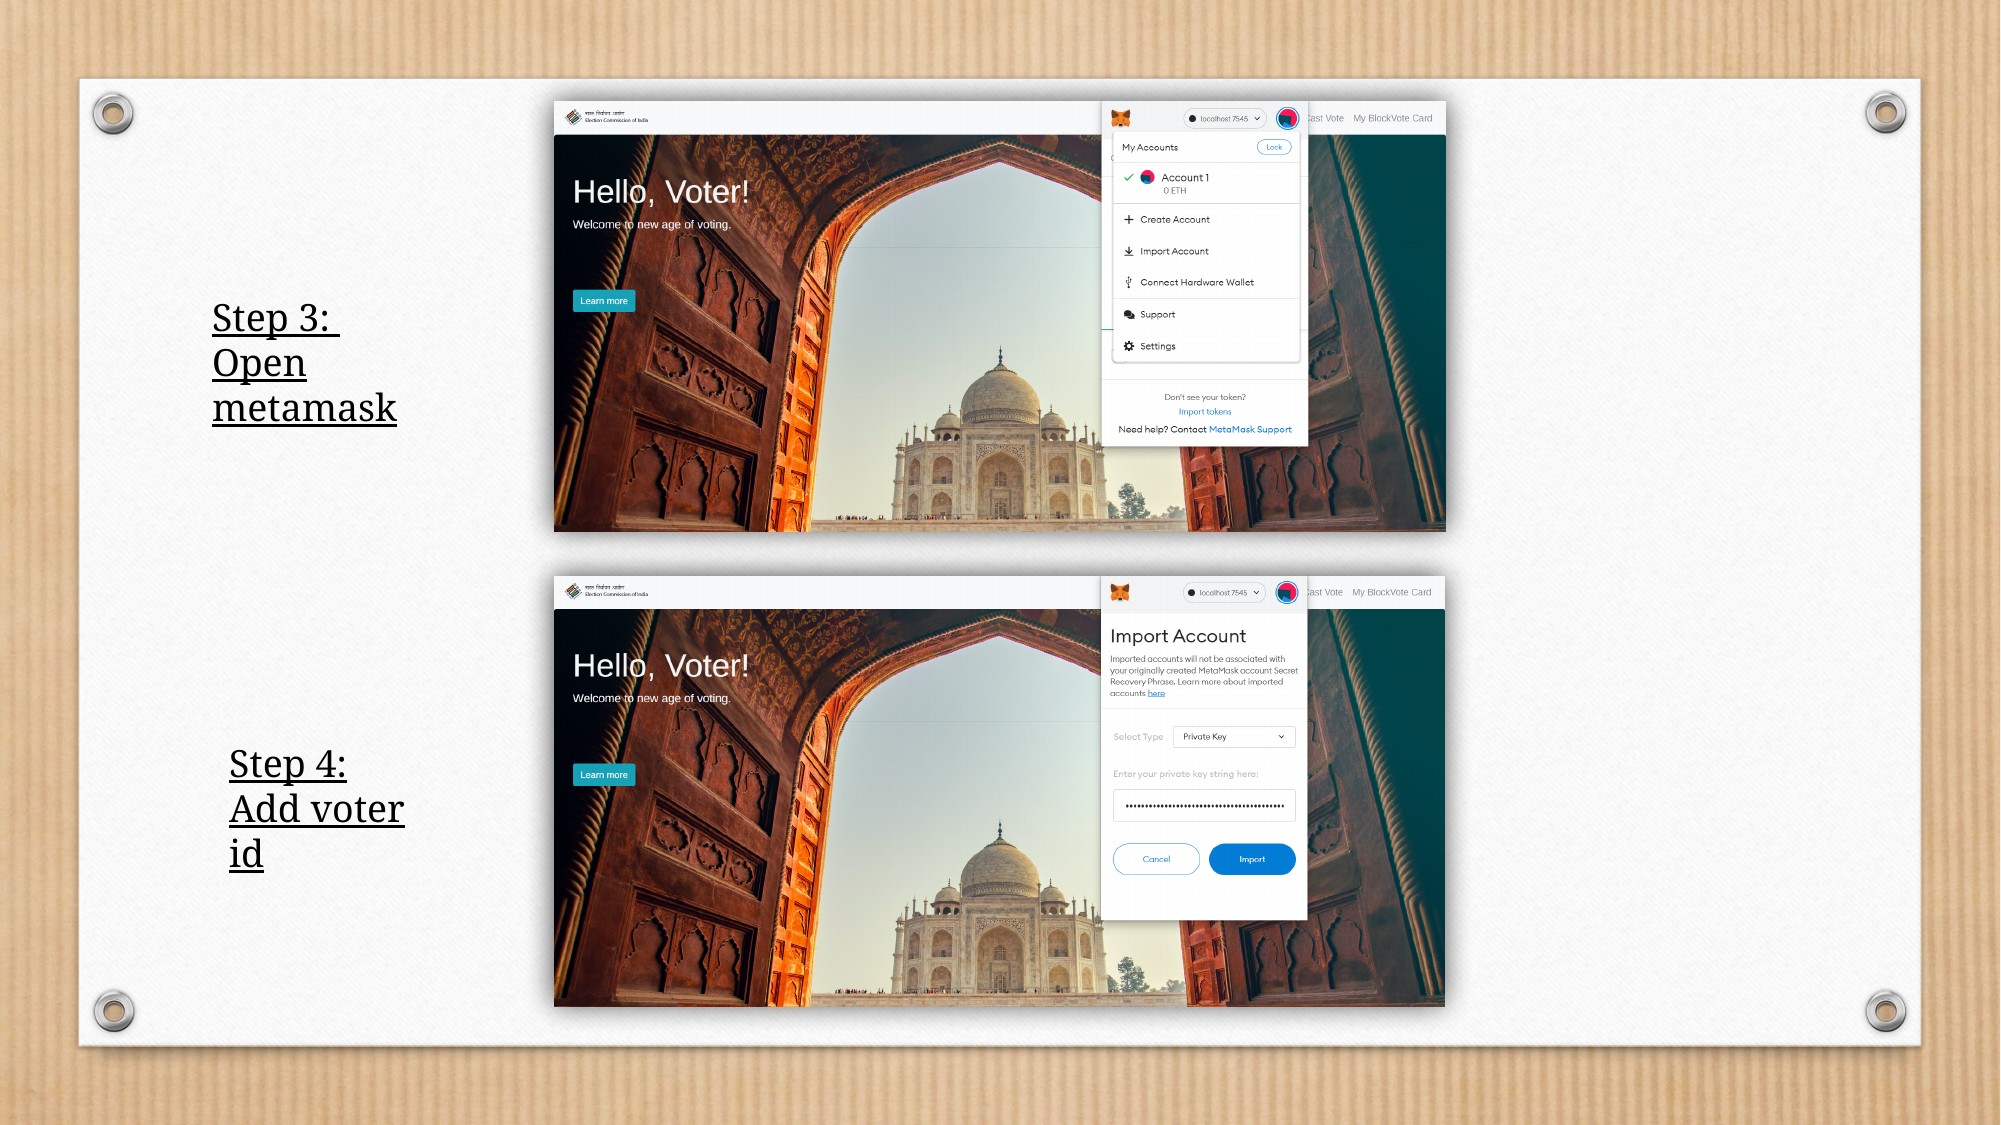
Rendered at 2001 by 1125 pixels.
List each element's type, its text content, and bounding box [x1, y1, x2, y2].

picture [0, 0, 2001, 1125]
text_box Step 3: Open metamask [197, 286, 475, 437]
text_box Step 4: Add voter id [214, 732, 458, 883]
